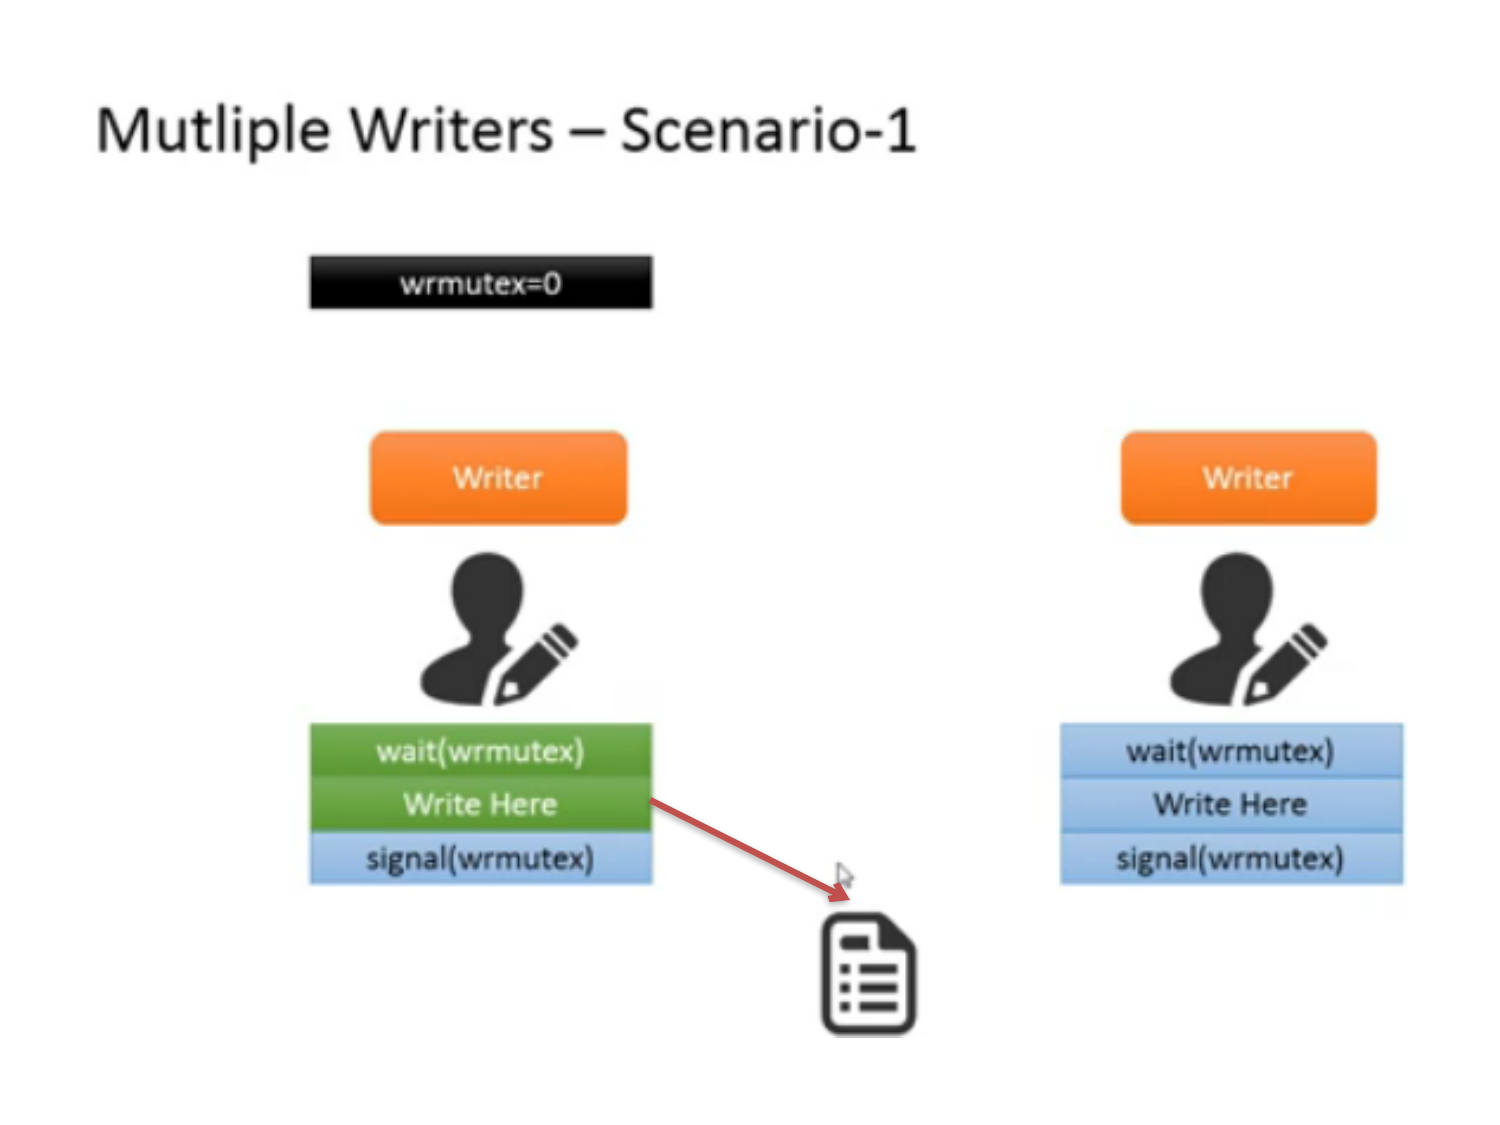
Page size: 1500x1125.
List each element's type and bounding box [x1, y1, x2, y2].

text_box [649, 799, 851, 901]
picture [87, 87, 1426, 1038]
